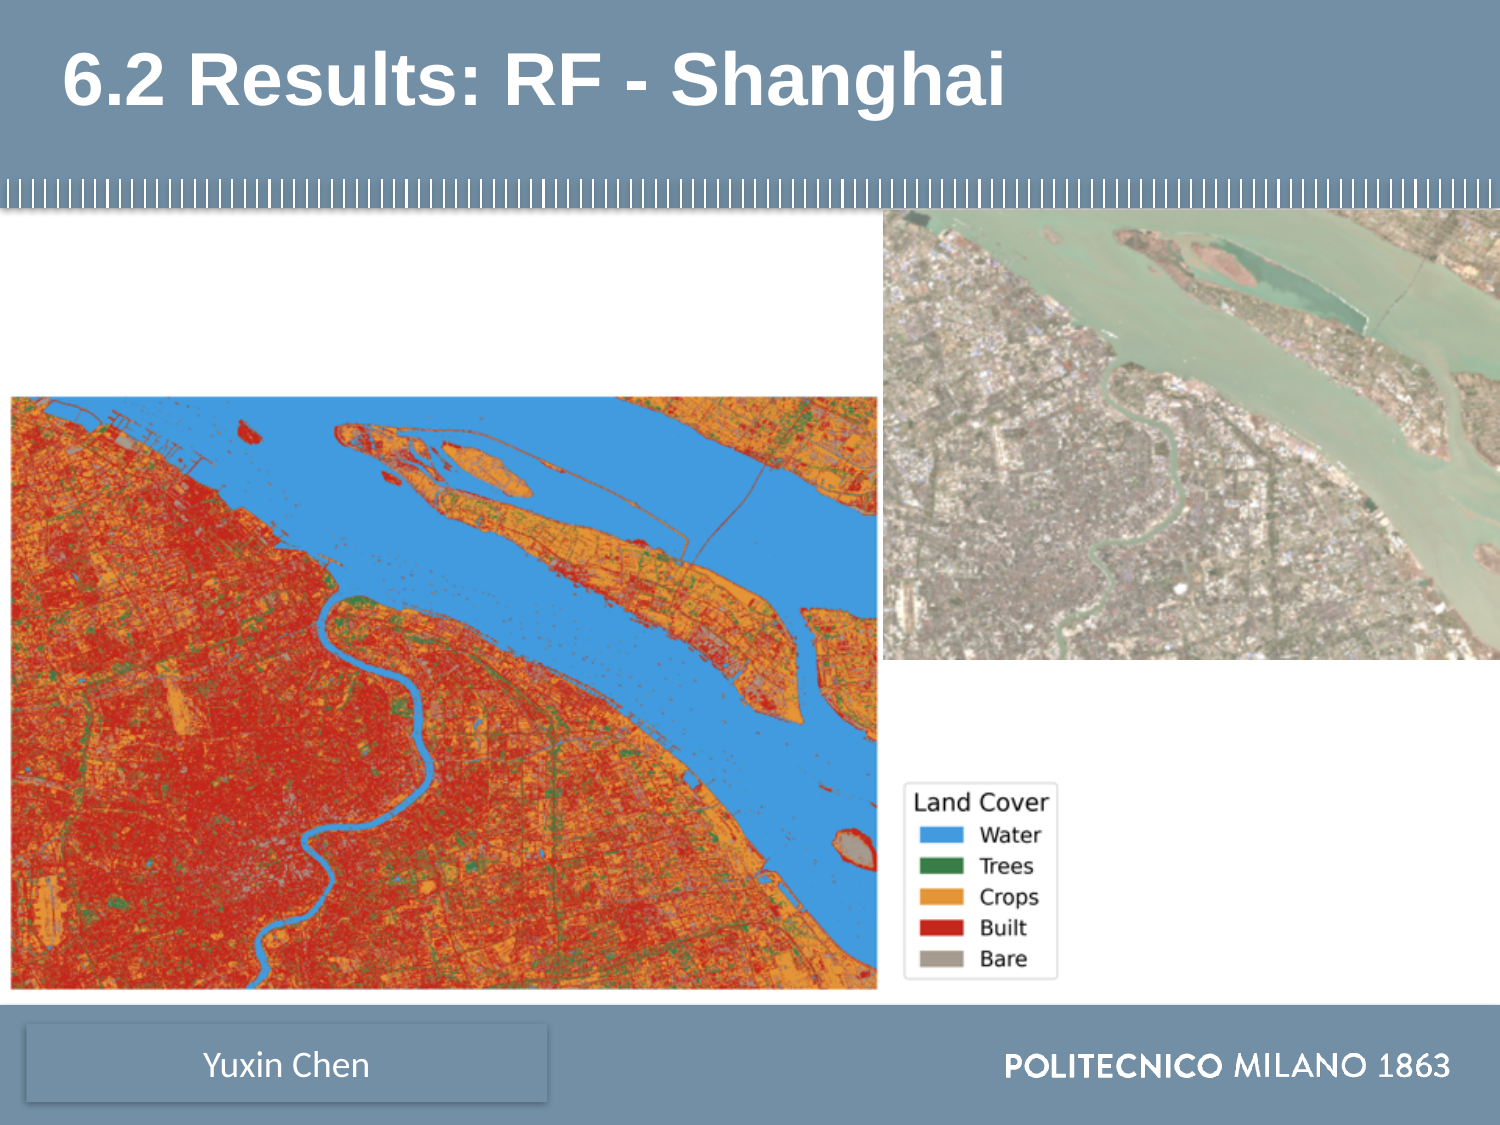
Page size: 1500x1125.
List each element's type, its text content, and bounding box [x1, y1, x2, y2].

picture [999, 1041, 1456, 1089]
picture [882, 209, 1500, 660]
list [0, 386, 1069, 1001]
text_box Yuxin Chen [26, 1023, 548, 1103]
title 6.2 Results: RF - Shanghai [47, 22, 1455, 161]
